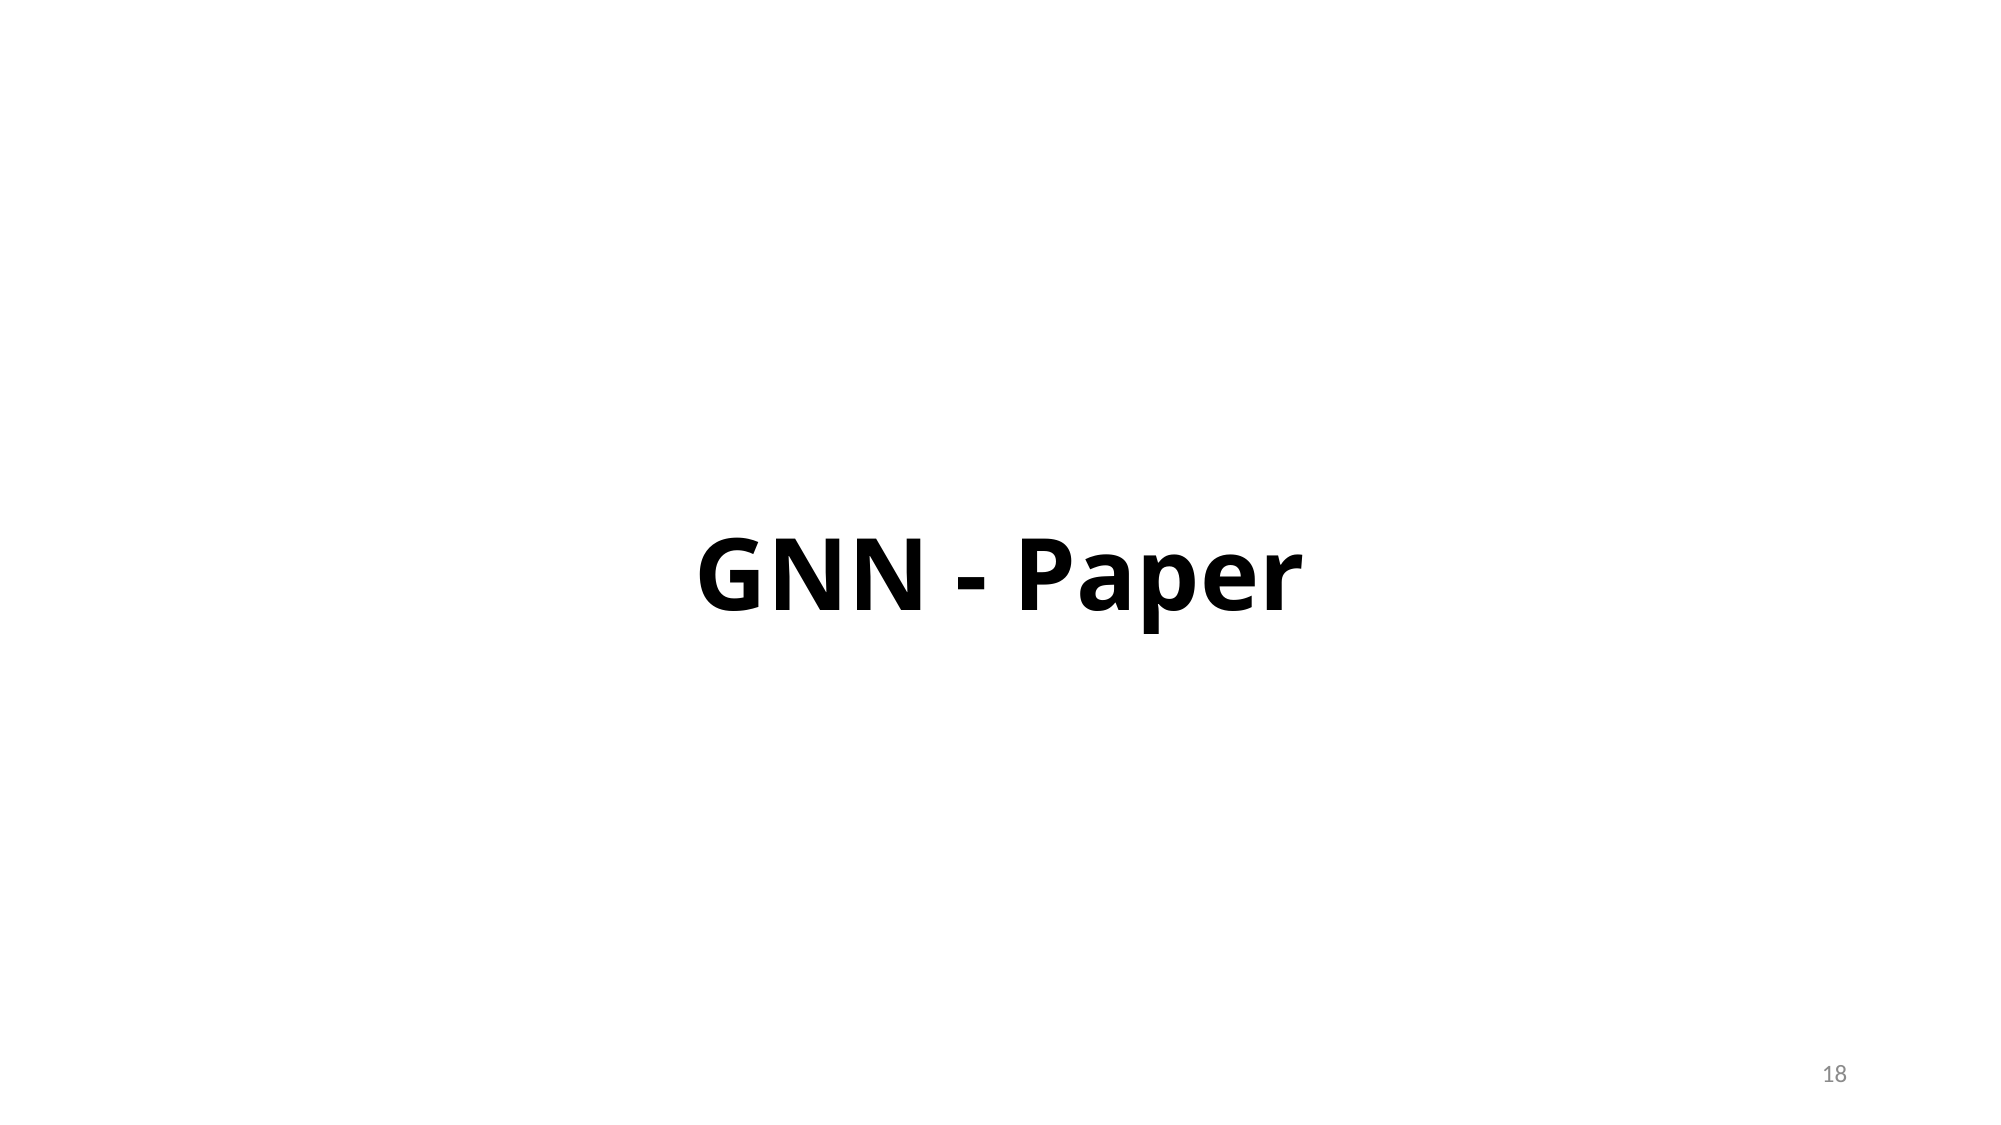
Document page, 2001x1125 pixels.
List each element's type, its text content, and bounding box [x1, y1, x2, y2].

title GNN - Paper [173, 246, 1827, 638]
slide_number 18 [1412, 1042, 1863, 1103]
